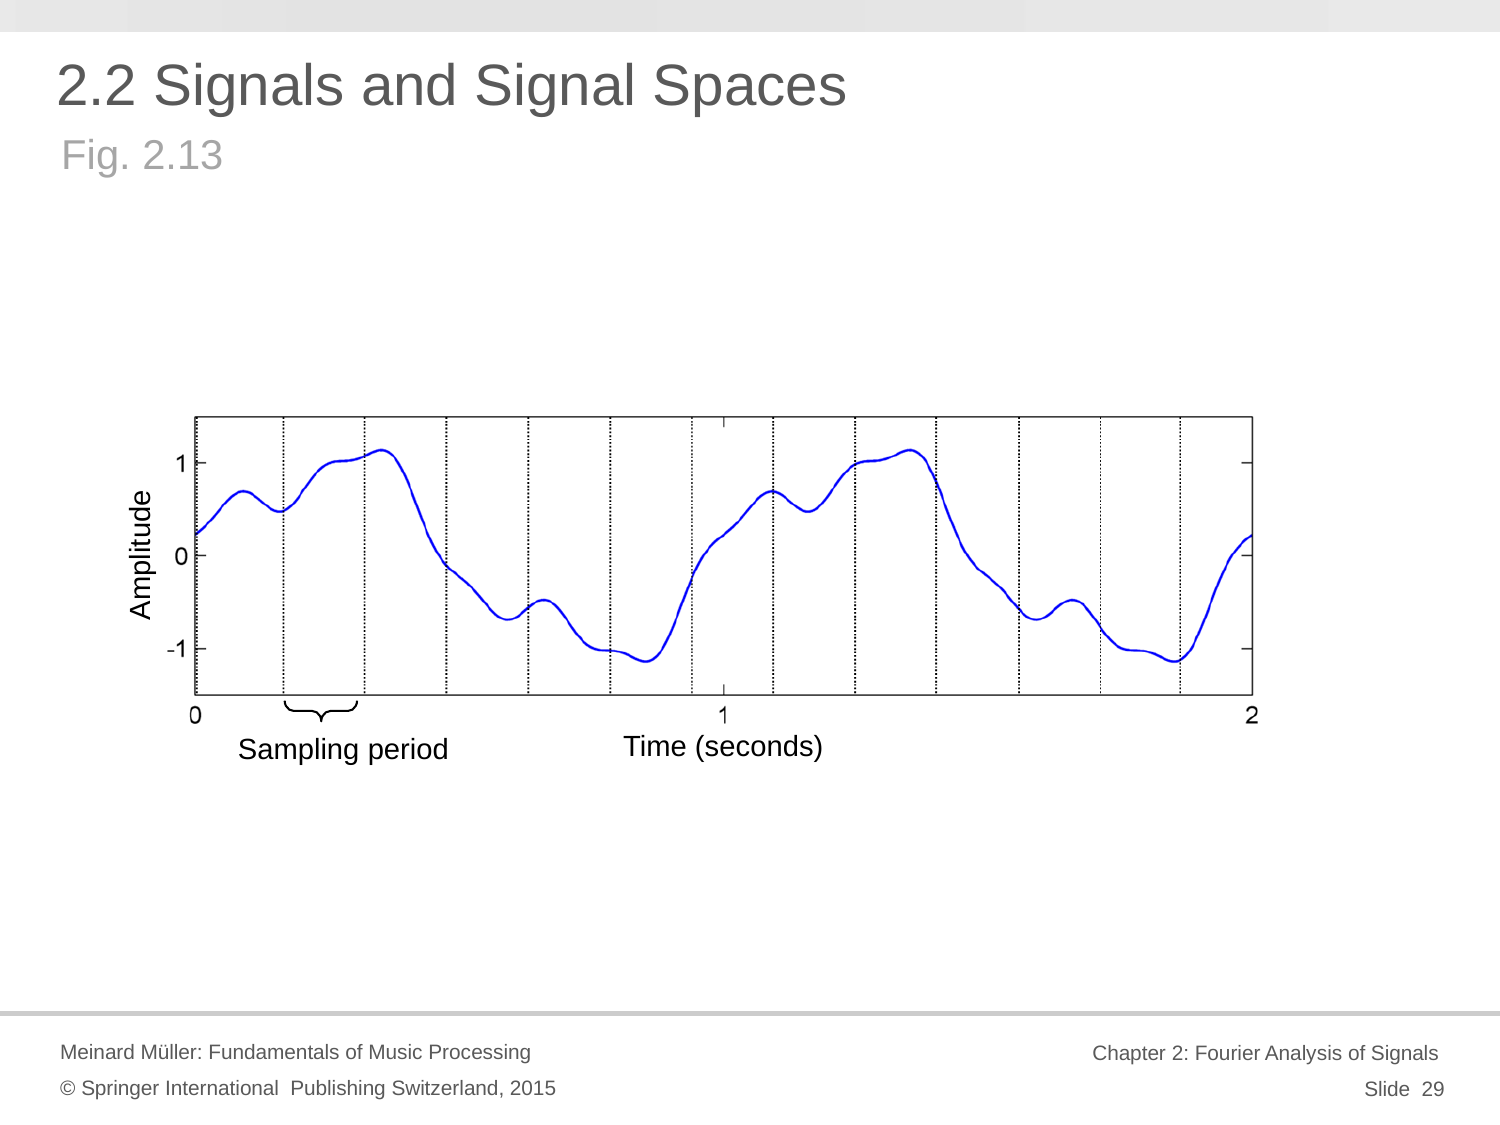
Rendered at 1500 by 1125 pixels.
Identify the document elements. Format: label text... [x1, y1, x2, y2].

picture [18, 391, 1383, 733]
text_box Time (seconds) [553, 741, 894, 775]
text_box Sampling period [224, 741, 463, 778]
picture [0, 0, 1500, 32]
title 2.2 Signals and Signal Spaces [40, 39, 1448, 133]
list Fig. 2.13 [46, 115, 276, 198]
